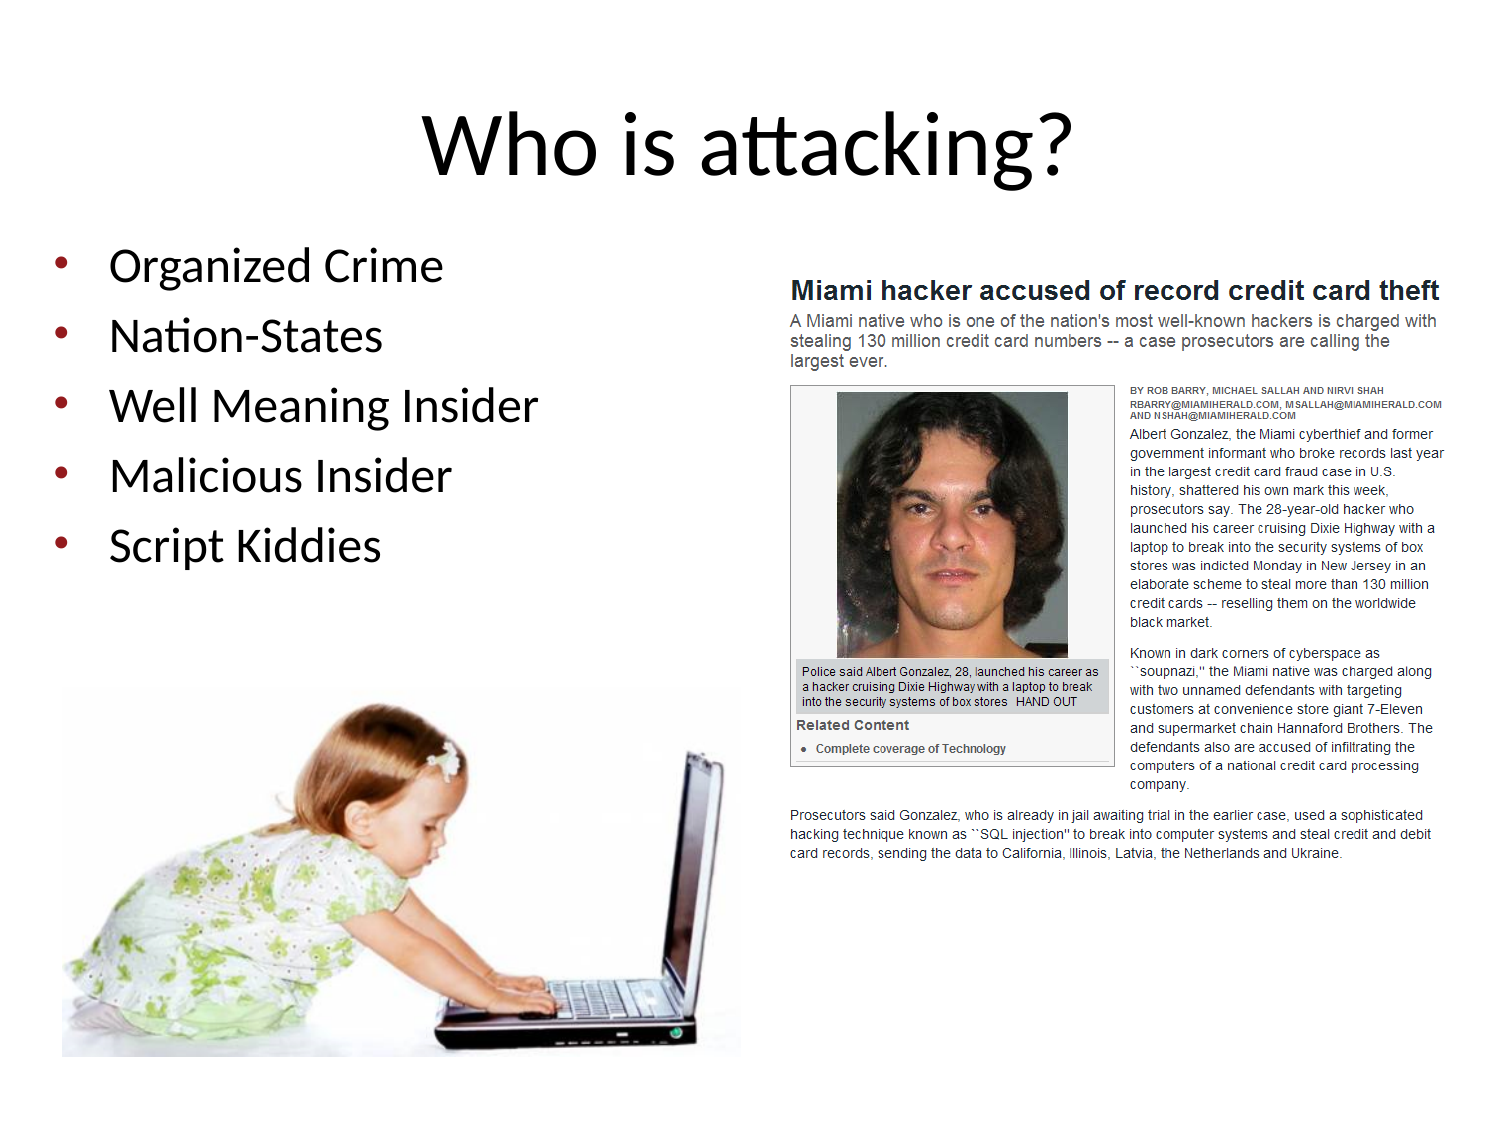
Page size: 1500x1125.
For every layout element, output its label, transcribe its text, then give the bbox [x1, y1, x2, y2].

picture [787, 274, 1449, 863]
text_box Organized Crime Nation-States Well Meaning Insider Malicious Insider Script Kiddies [37, 224, 700, 1088]
picture [62, 687, 741, 1057]
title Who is attacking? [75, 45, 1425, 233]
